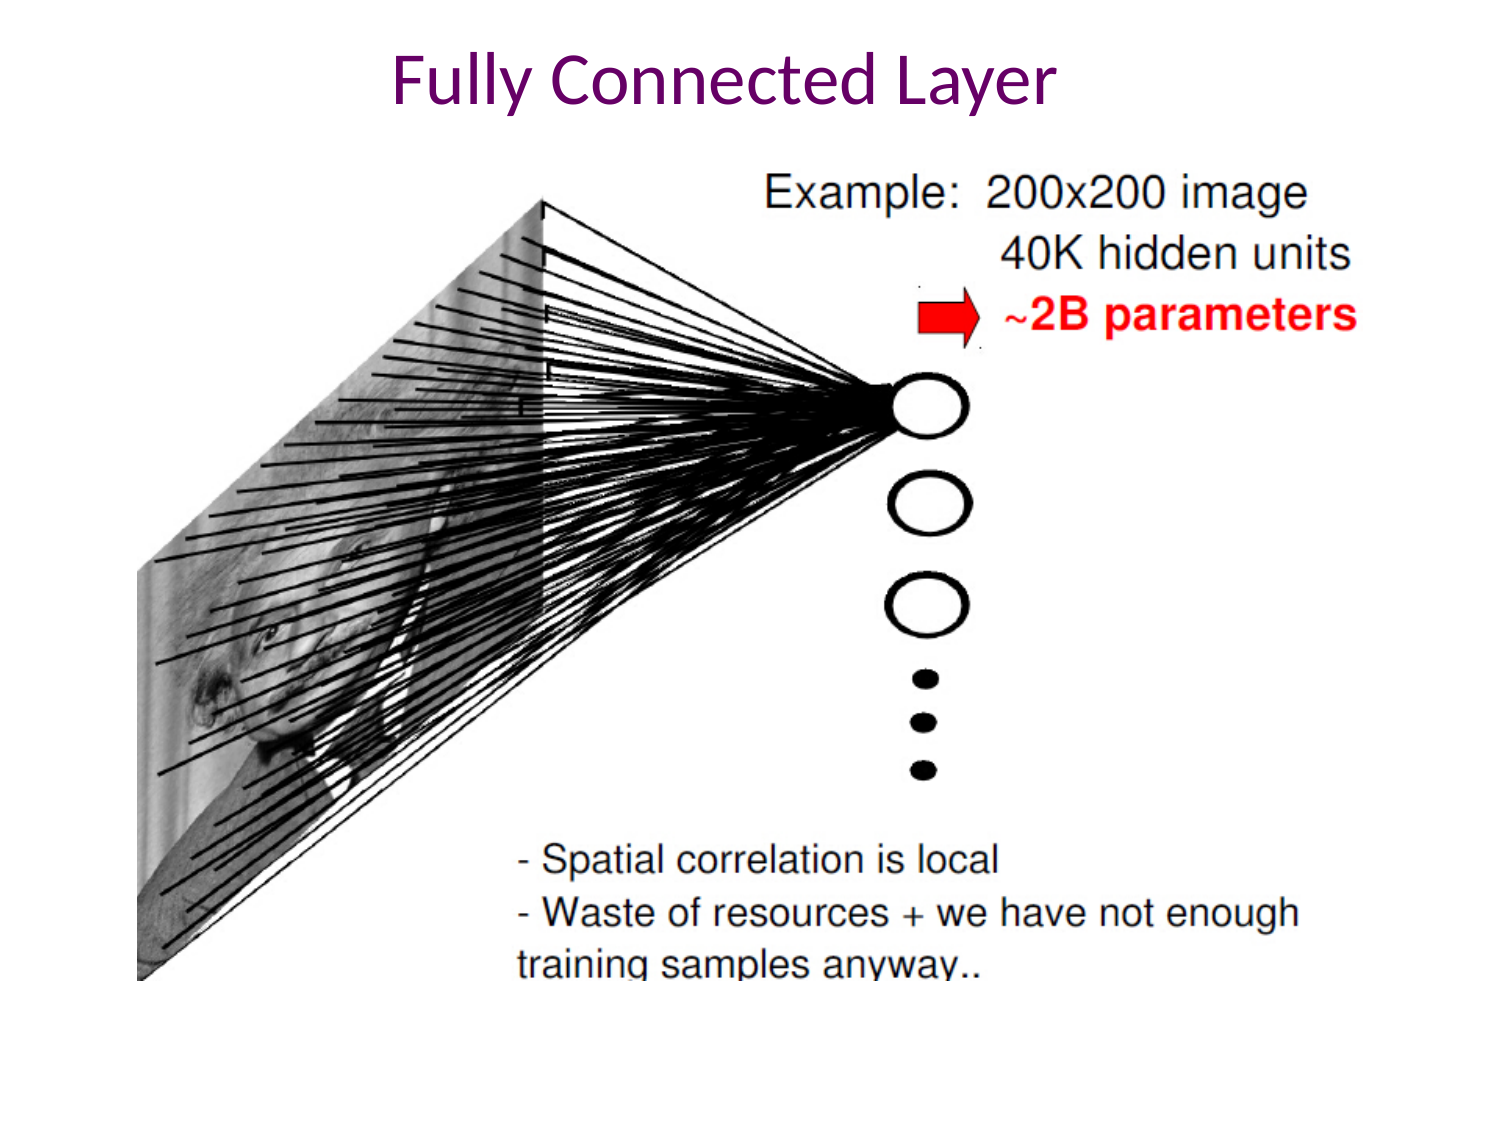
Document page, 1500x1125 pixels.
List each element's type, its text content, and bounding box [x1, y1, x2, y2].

text_box Fully Connected Layer [0, 0, 1450, 150]
picture [137, 144, 1363, 981]
